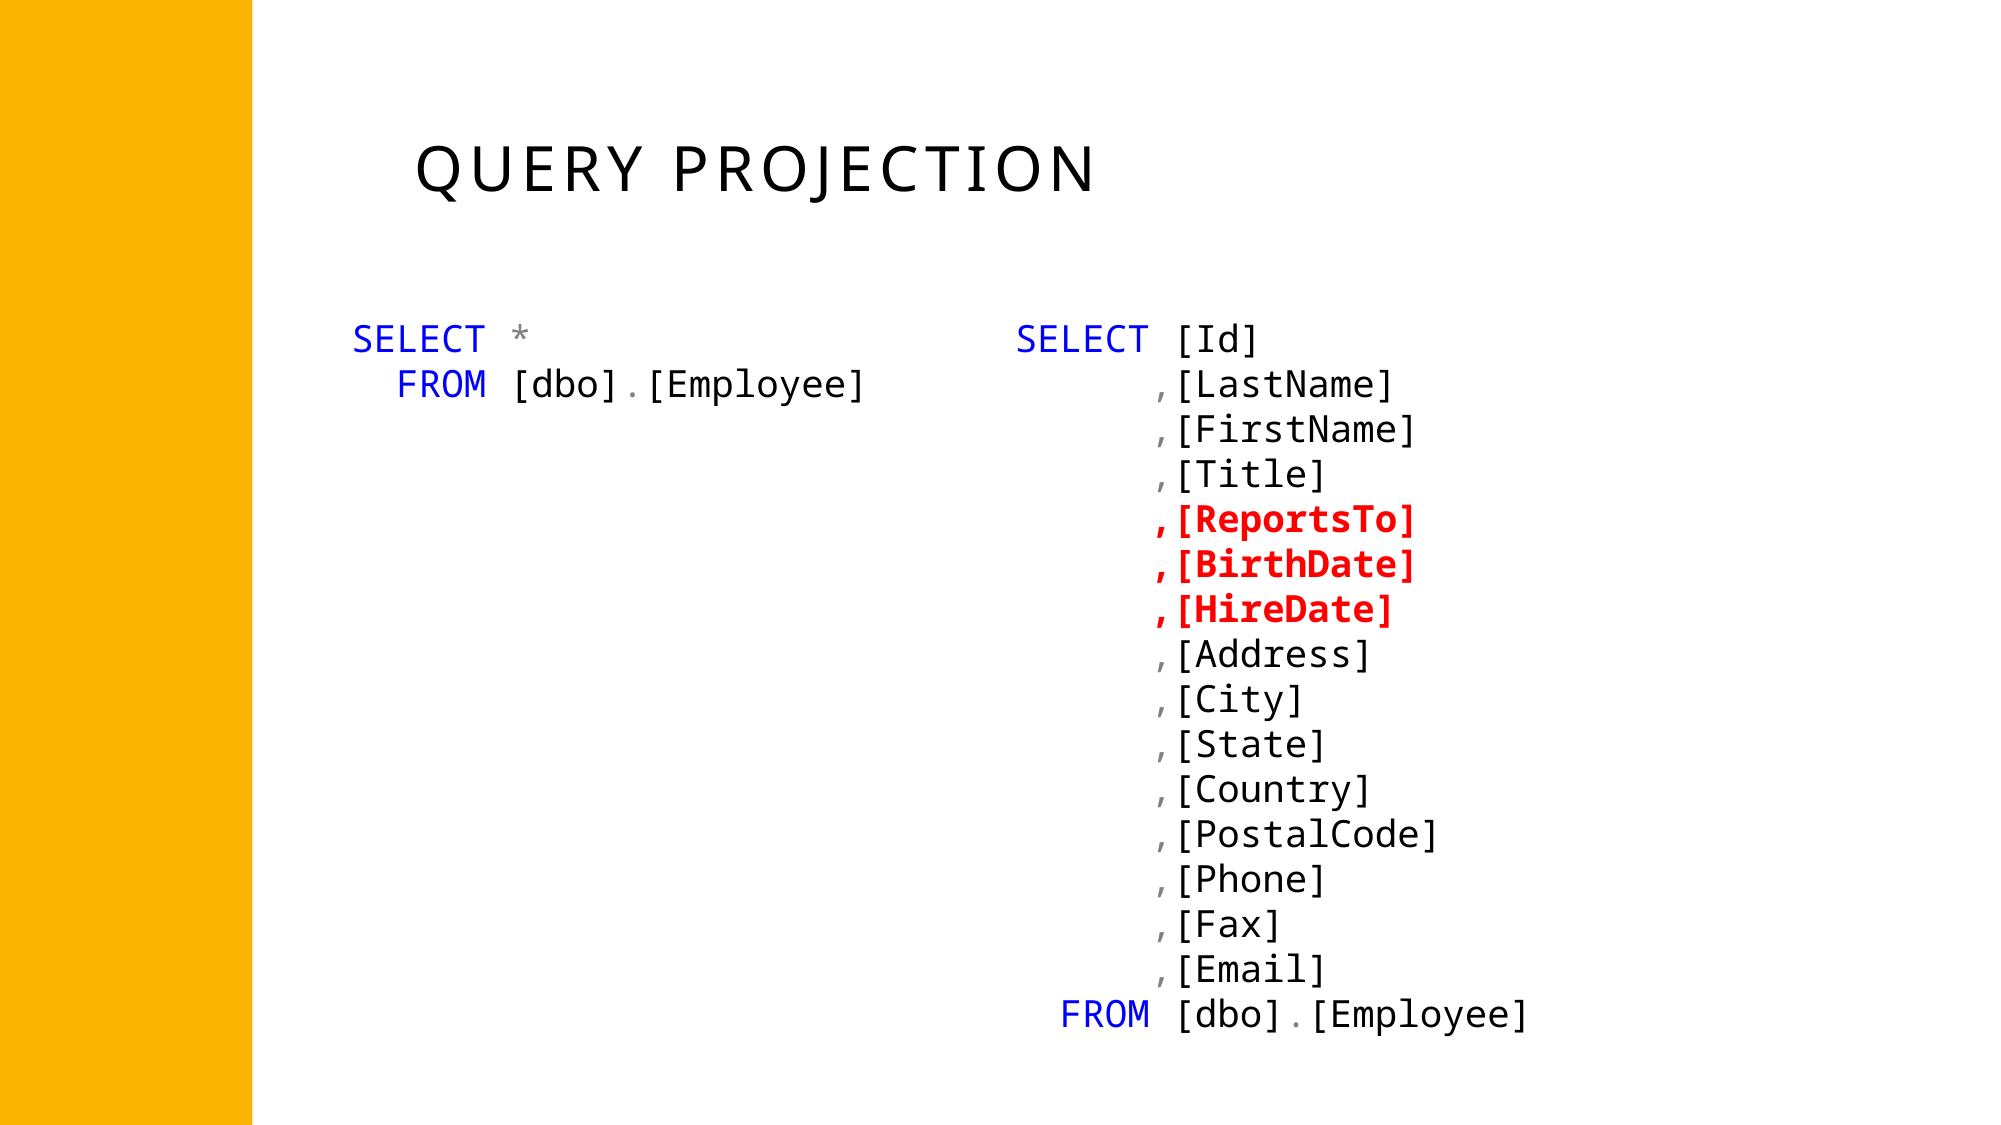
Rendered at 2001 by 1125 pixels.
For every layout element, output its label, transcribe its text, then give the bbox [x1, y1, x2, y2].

text_box [0, 0, 253, 1125]
text_box QUERY PROJECTION [399, 121, 1232, 212]
text_box SELECT * FROM [dbo].[Employee] [336, 307, 926, 413]
text_box SELECT [Id] ,[LastName] ,[FirstName] ,[Title] ,[ReportsTo] ,[BirthDate] ,[HireDate] ,[Address] ,[City] ,[State] ,[Country] ,[PostalCode] ,[Phone] ,[Fax] ,[Email] FROM [dbo].[Employee] [999, 307, 2000, 1043]
